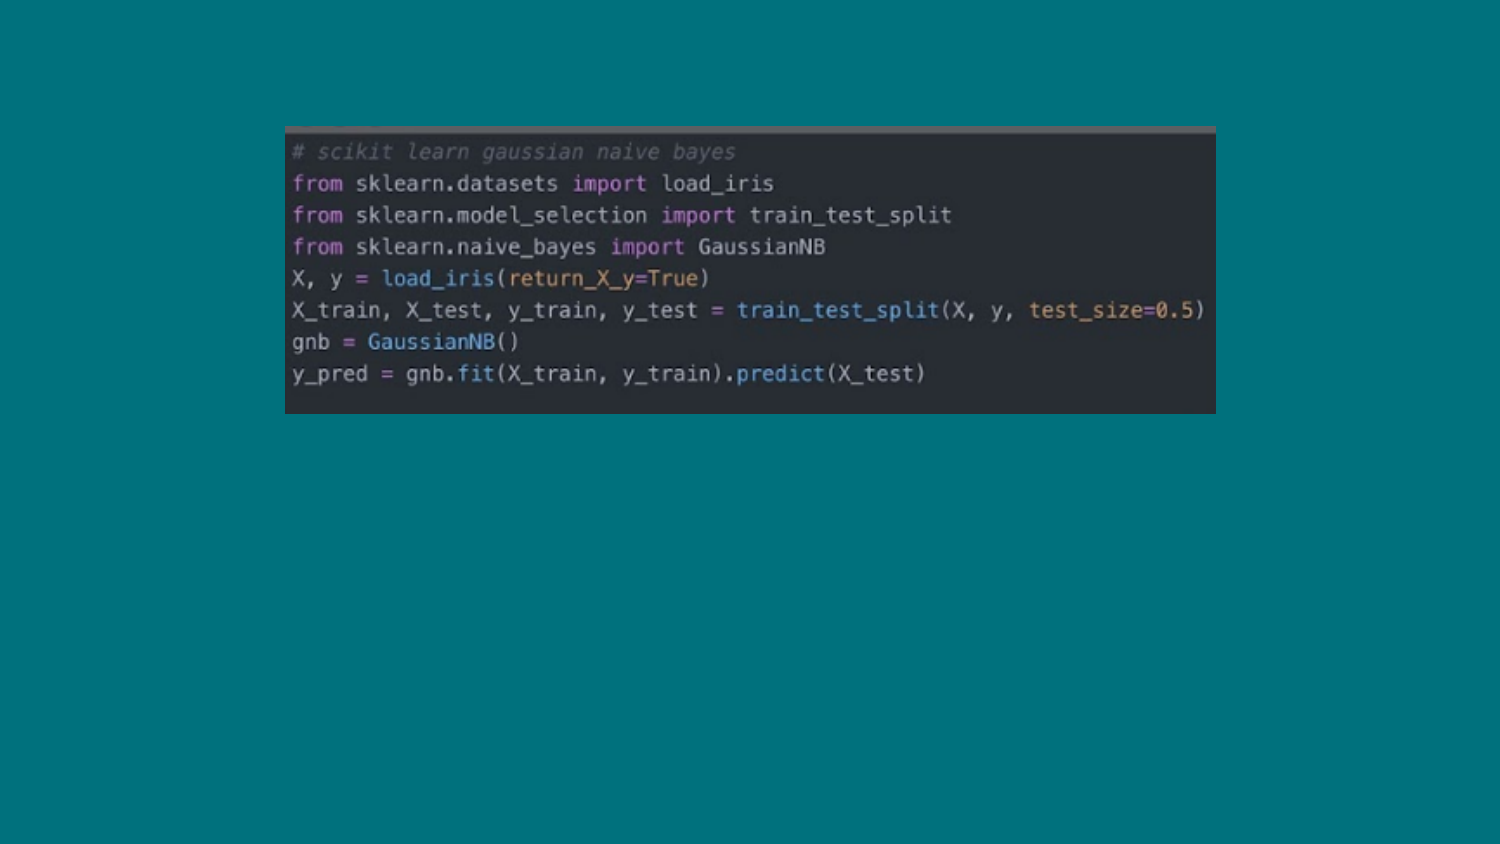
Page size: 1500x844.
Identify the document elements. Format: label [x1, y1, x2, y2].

picture [285, 126, 1217, 415]
